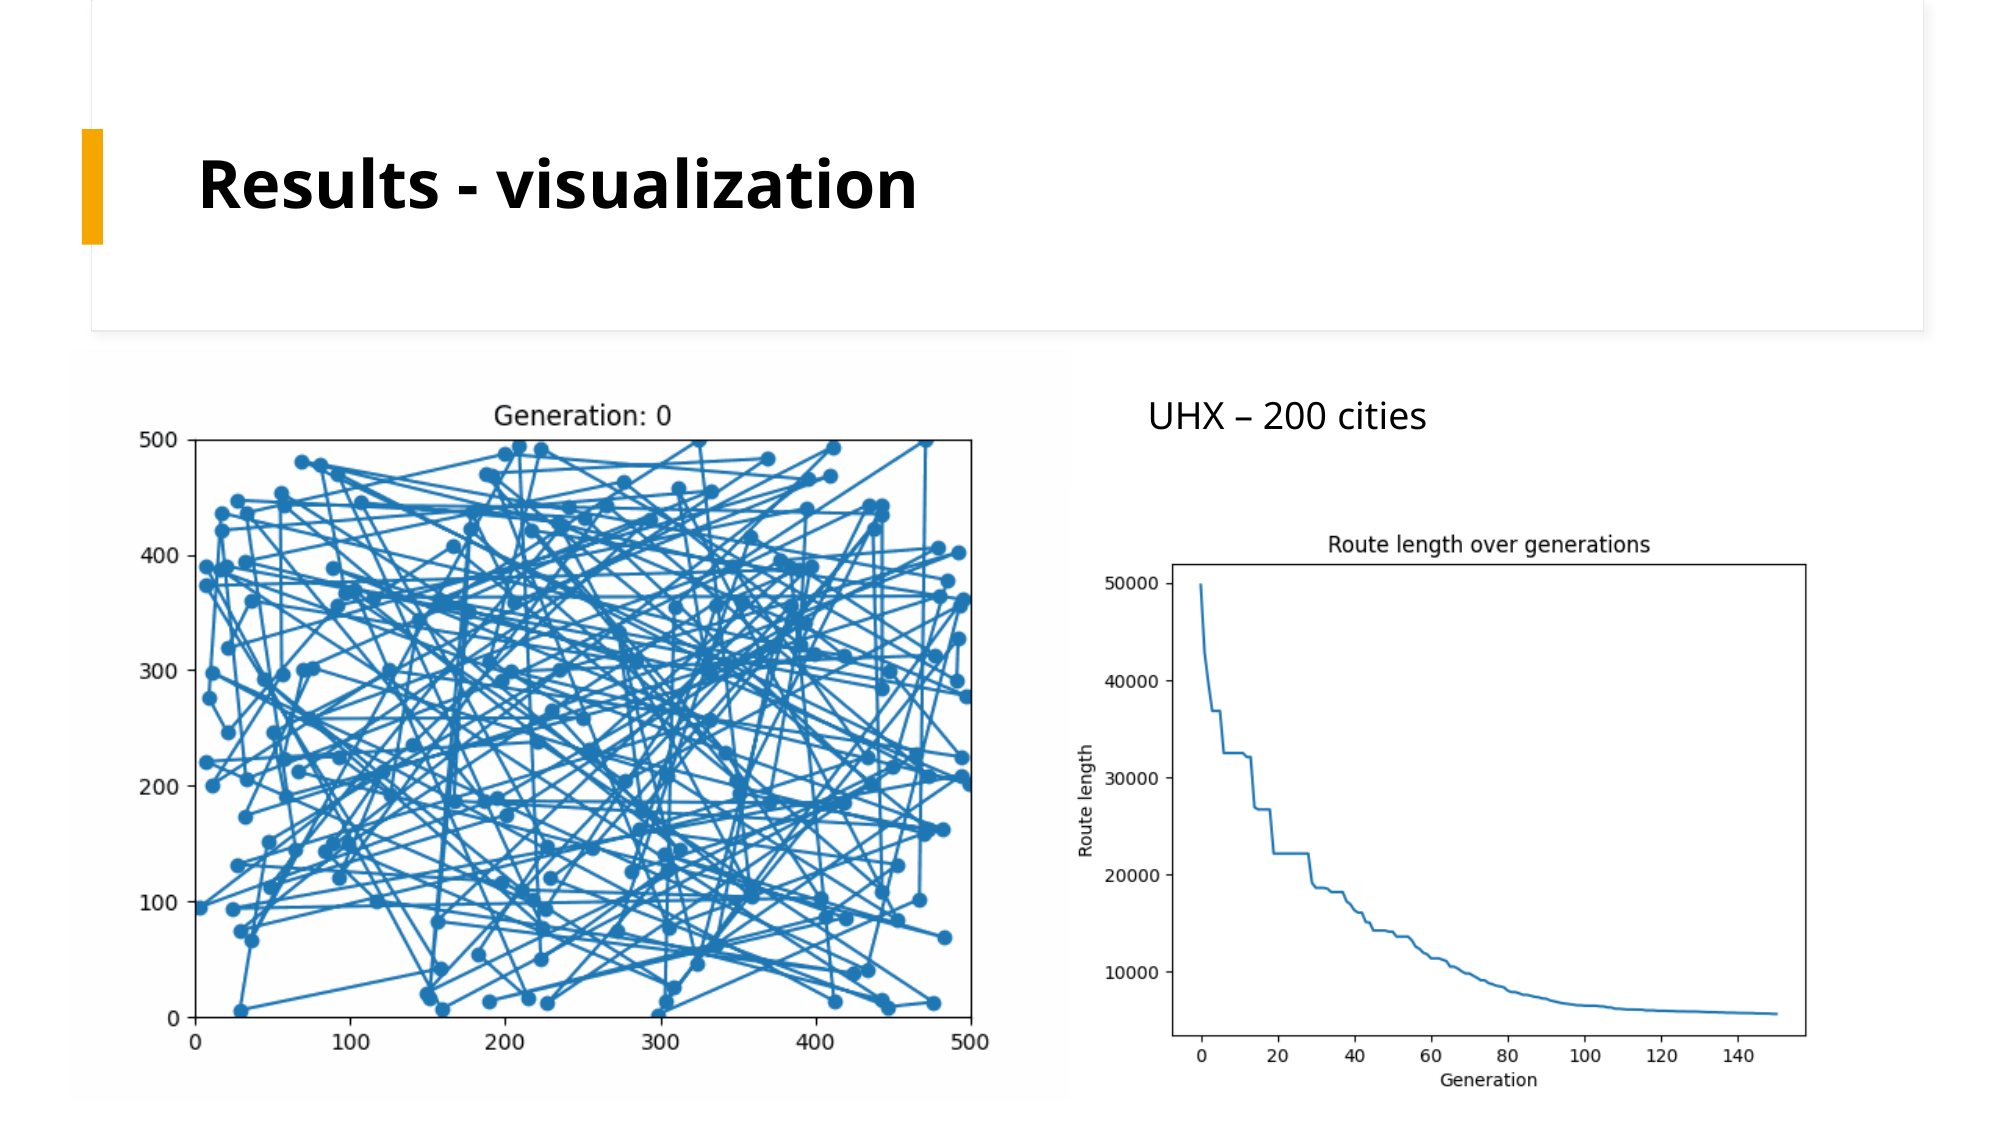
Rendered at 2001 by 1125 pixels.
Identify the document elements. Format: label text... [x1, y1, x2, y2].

picture [70, 349, 1887, 1103]
text_box UHX – 200 cities [1132, 384, 1443, 490]
title Results - visualization [183, 90, 1851, 284]
